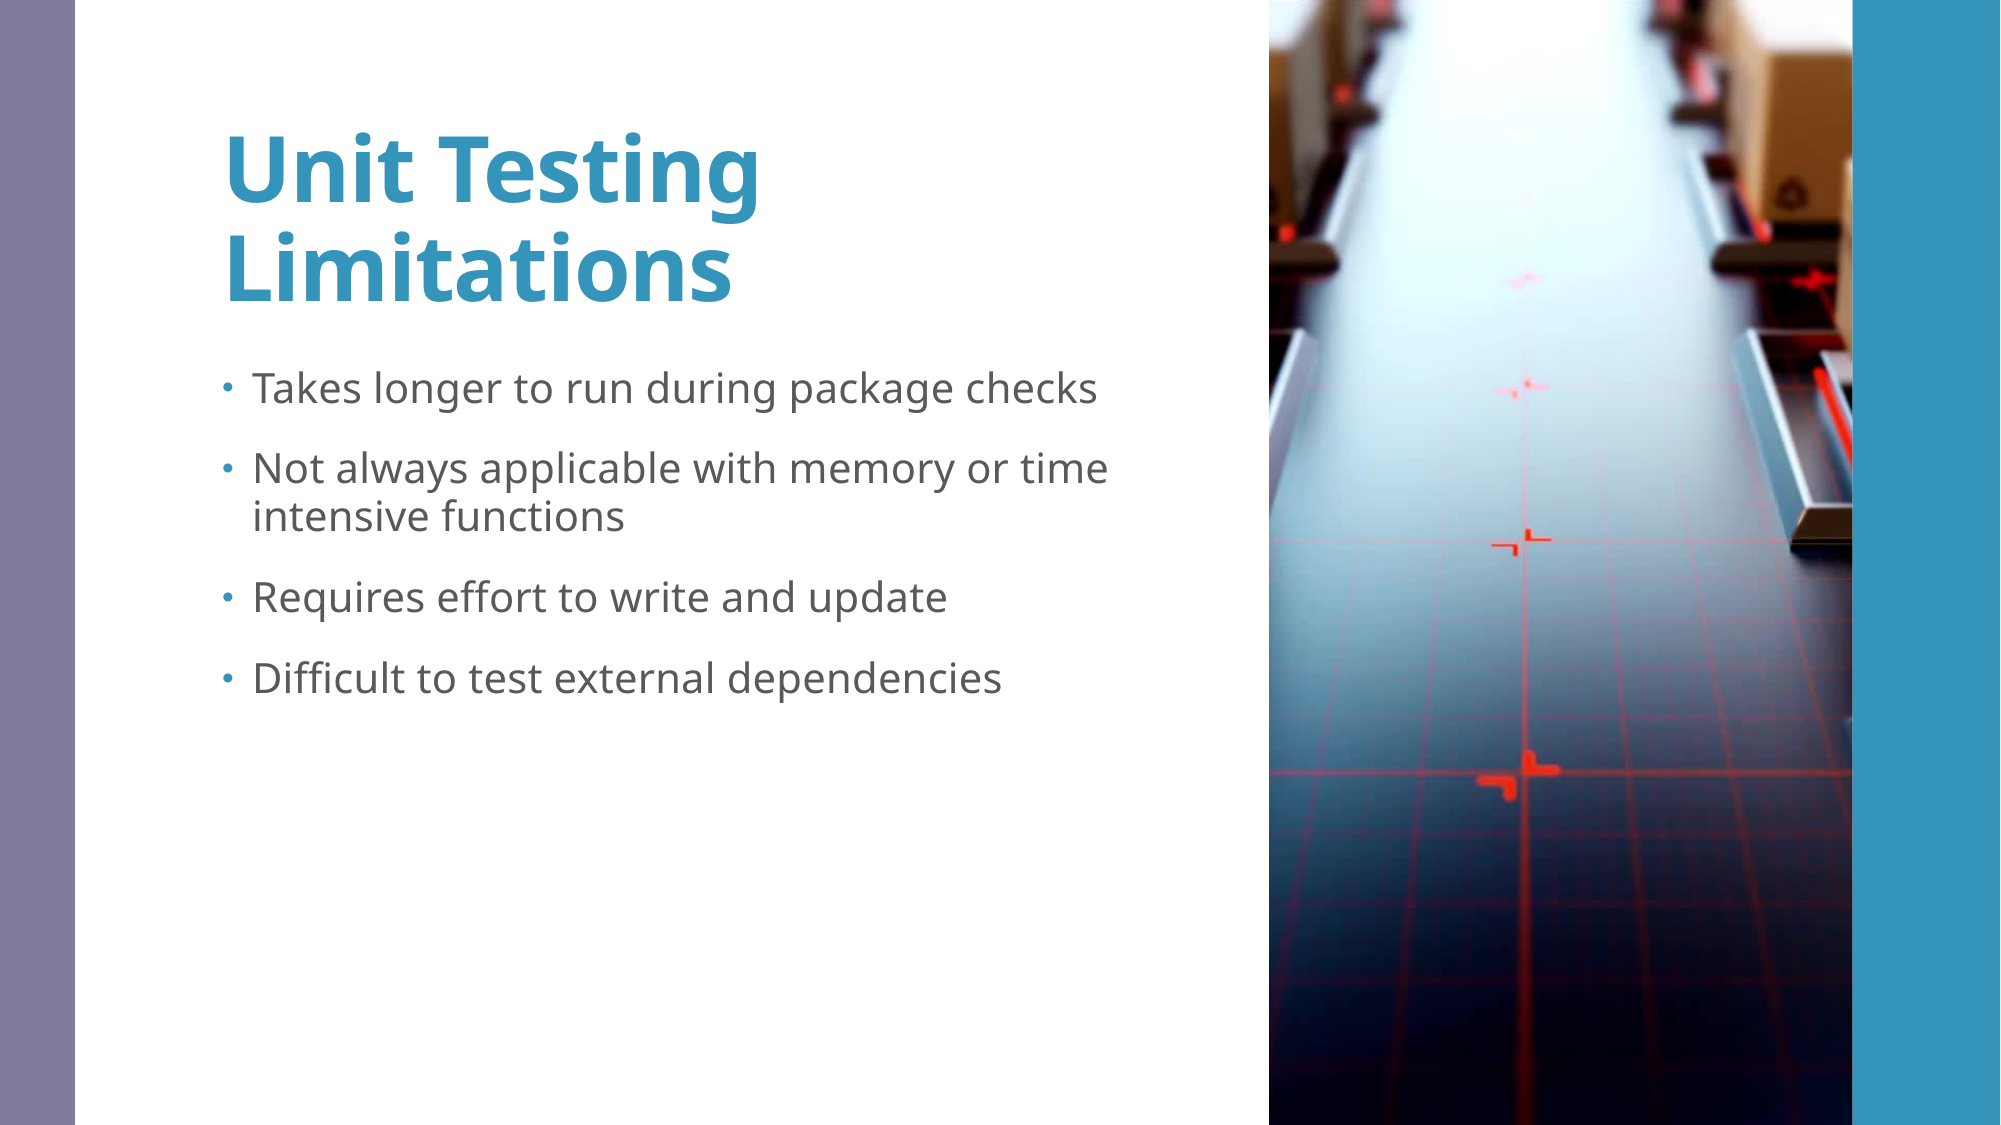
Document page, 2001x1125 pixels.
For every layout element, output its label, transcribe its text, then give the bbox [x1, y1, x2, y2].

list Takes longer to run during package checks Not always applicable with memory or time intensive functions Requires effort to write and update Difficult to test external dependencies [206, 357, 1207, 1014]
picture [1268, 0, 1853, 1125]
title Unit Testing Limitations [206, 111, 1207, 329]
